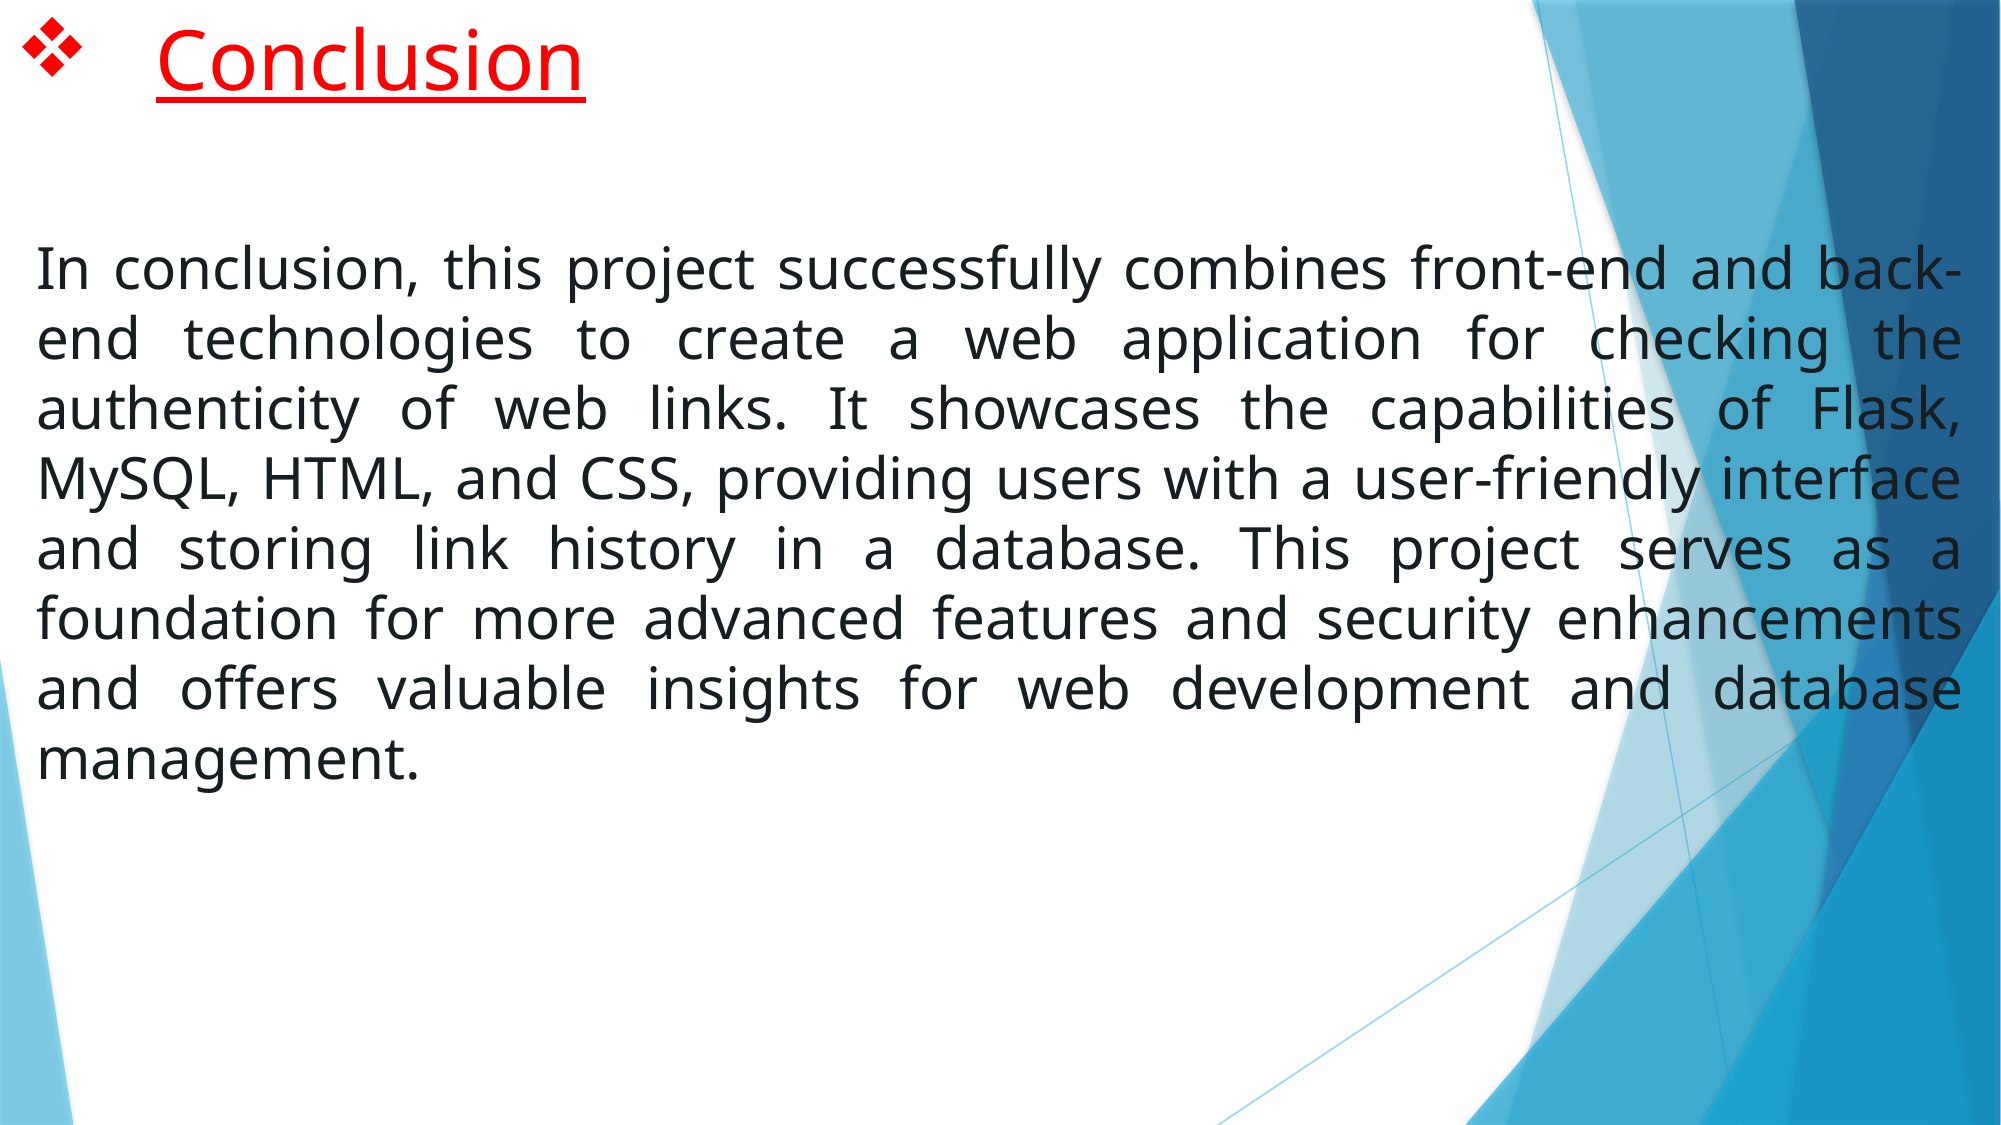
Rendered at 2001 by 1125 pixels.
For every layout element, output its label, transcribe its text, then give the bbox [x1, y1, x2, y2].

title Conclusion [0, 0, 1979, 260]
text_box In conclusion, this project successfully combines front-end and back-end technologies to create a web application for checking the authenticity of web links. It showcases the capabilities of Flask, MySQL, HTML, and CSS, providing users with a user-friendly interface and storing link history in a database. This project serves as a foundation for more advanced features and security enhancements and offers valuable insights for web development and database management. [21, 153, 1979, 799]
